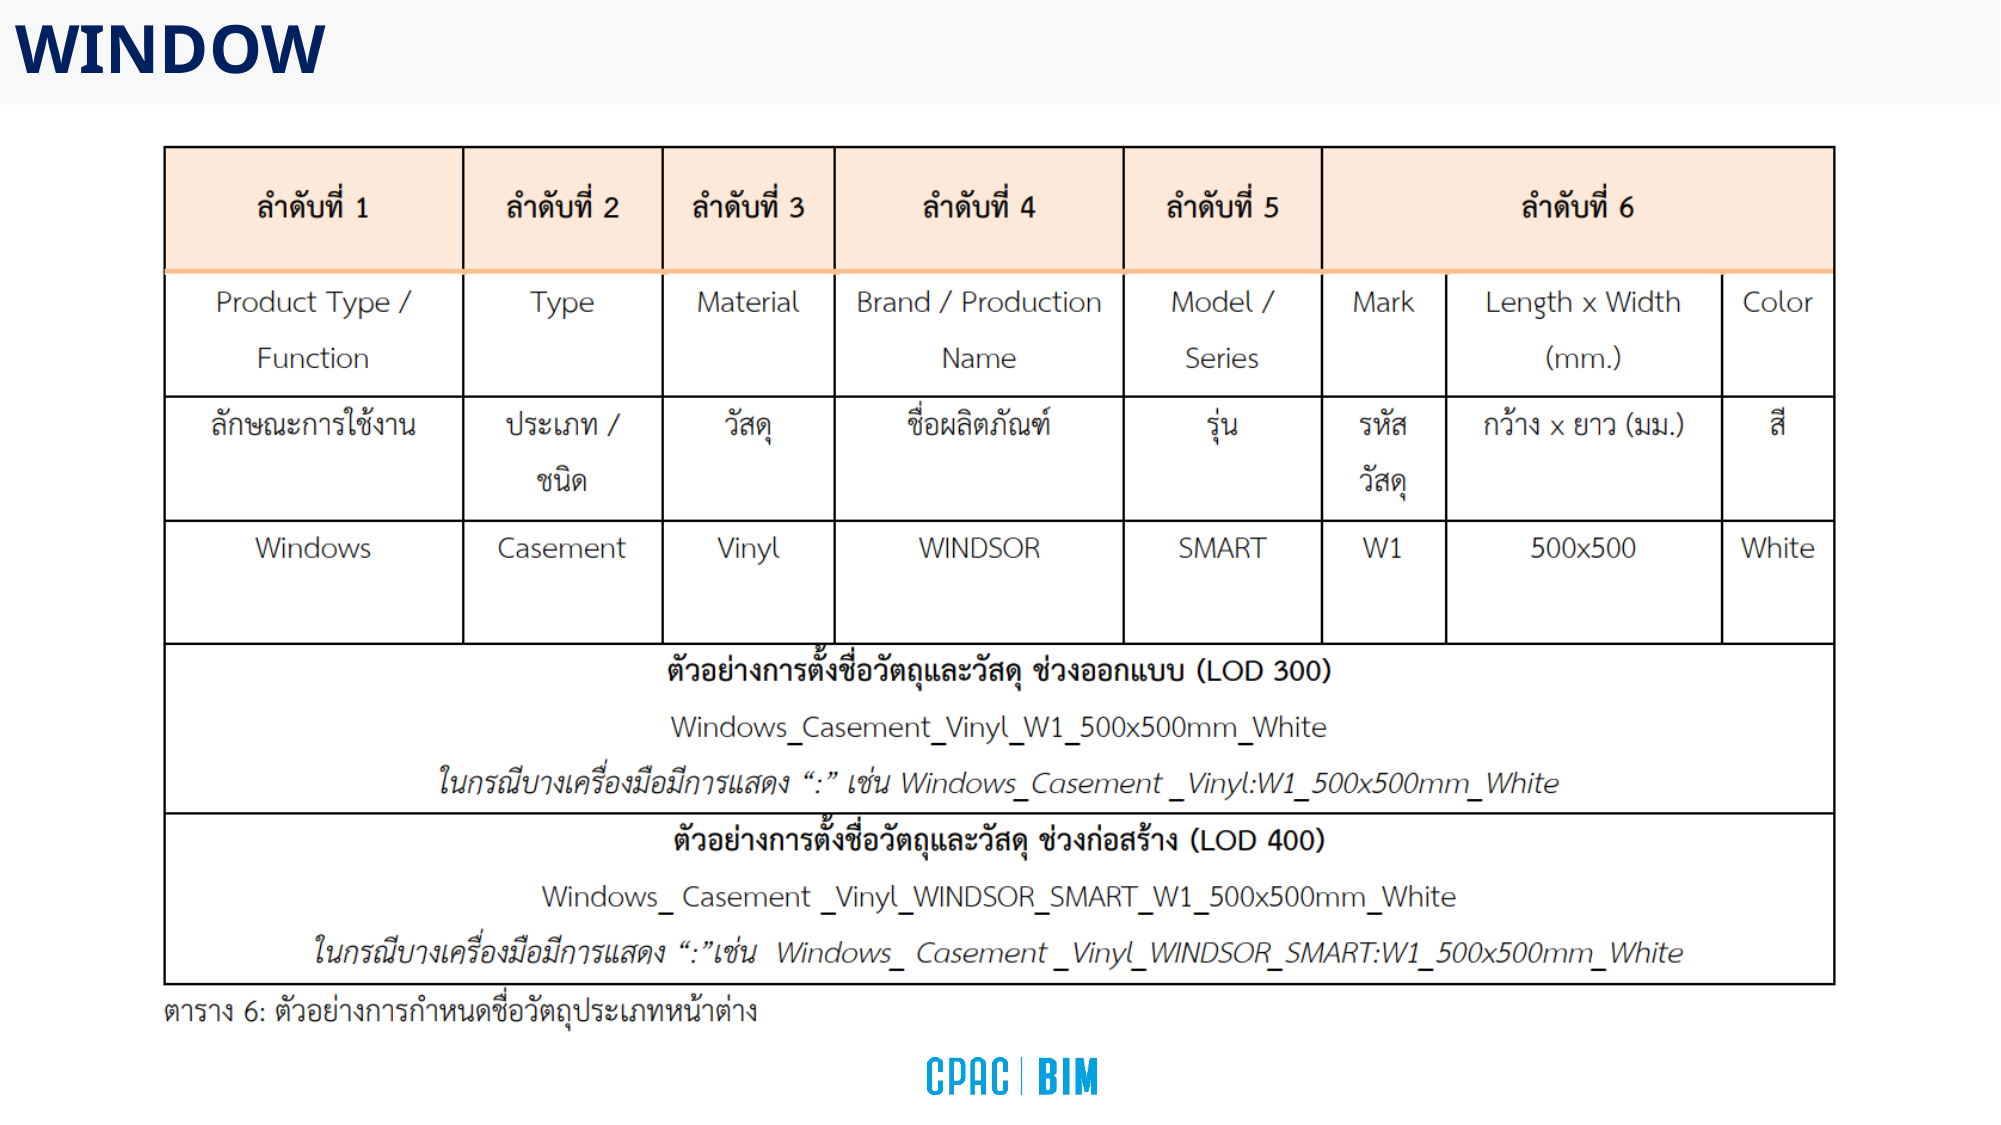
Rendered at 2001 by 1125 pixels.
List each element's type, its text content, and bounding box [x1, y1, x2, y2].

picture [975, 1085, 981, 1095]
picture [1082, 1084, 1091, 1095]
picture [981, 1057, 997, 1095]
picture [932, 1057, 975, 1095]
picture [997, 1057, 1097, 1095]
picture [954, 1062, 961, 1081]
picture [975, 1062, 981, 1080]
picture [154, 140, 1844, 1032]
text_box WINDOW [0, 0, 2000, 105]
